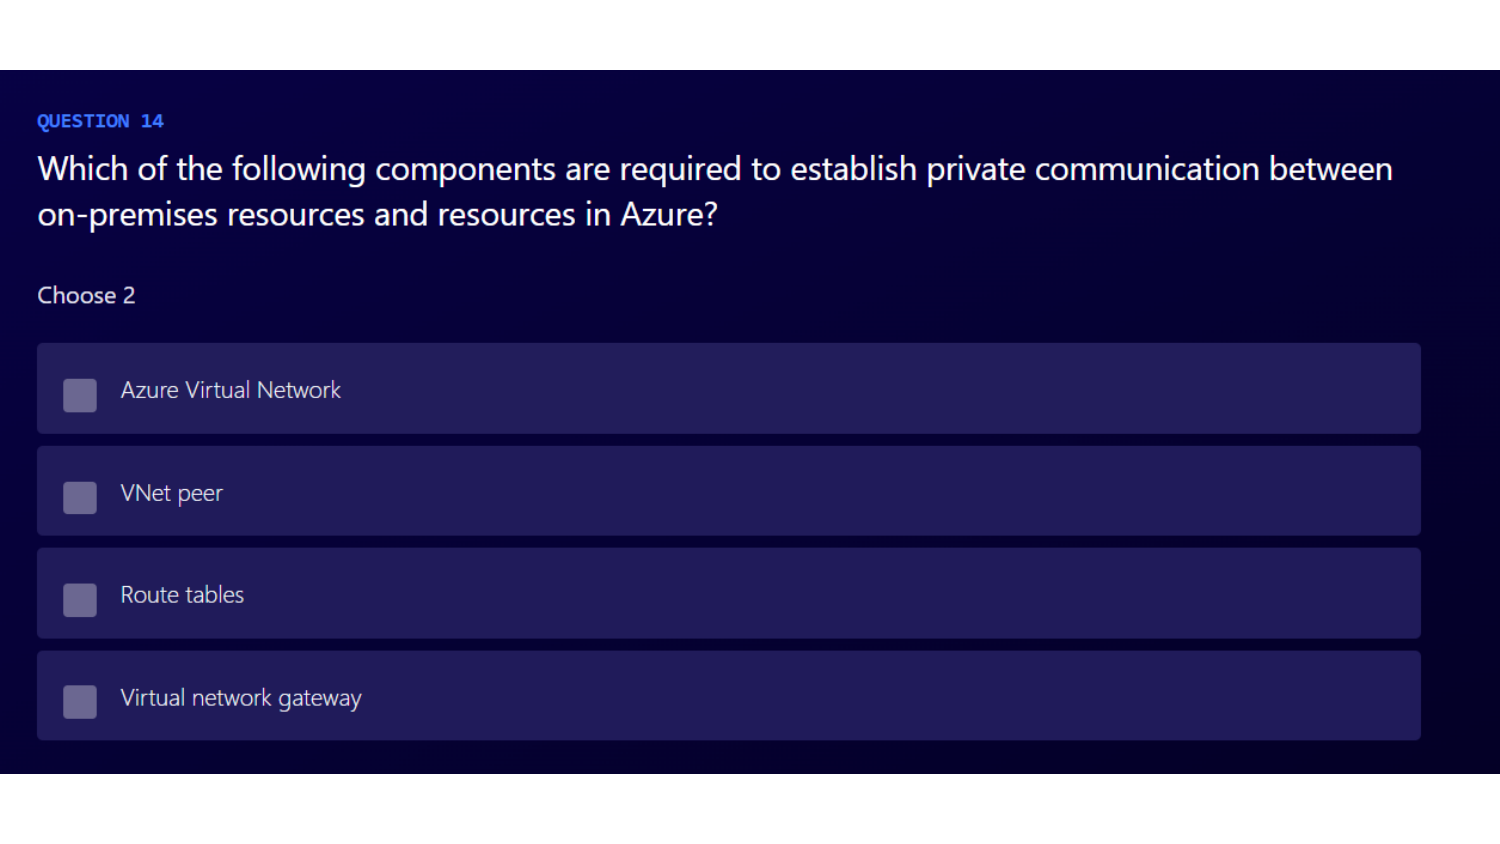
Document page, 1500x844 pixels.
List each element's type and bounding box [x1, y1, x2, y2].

picture [0, 70, 1500, 774]
